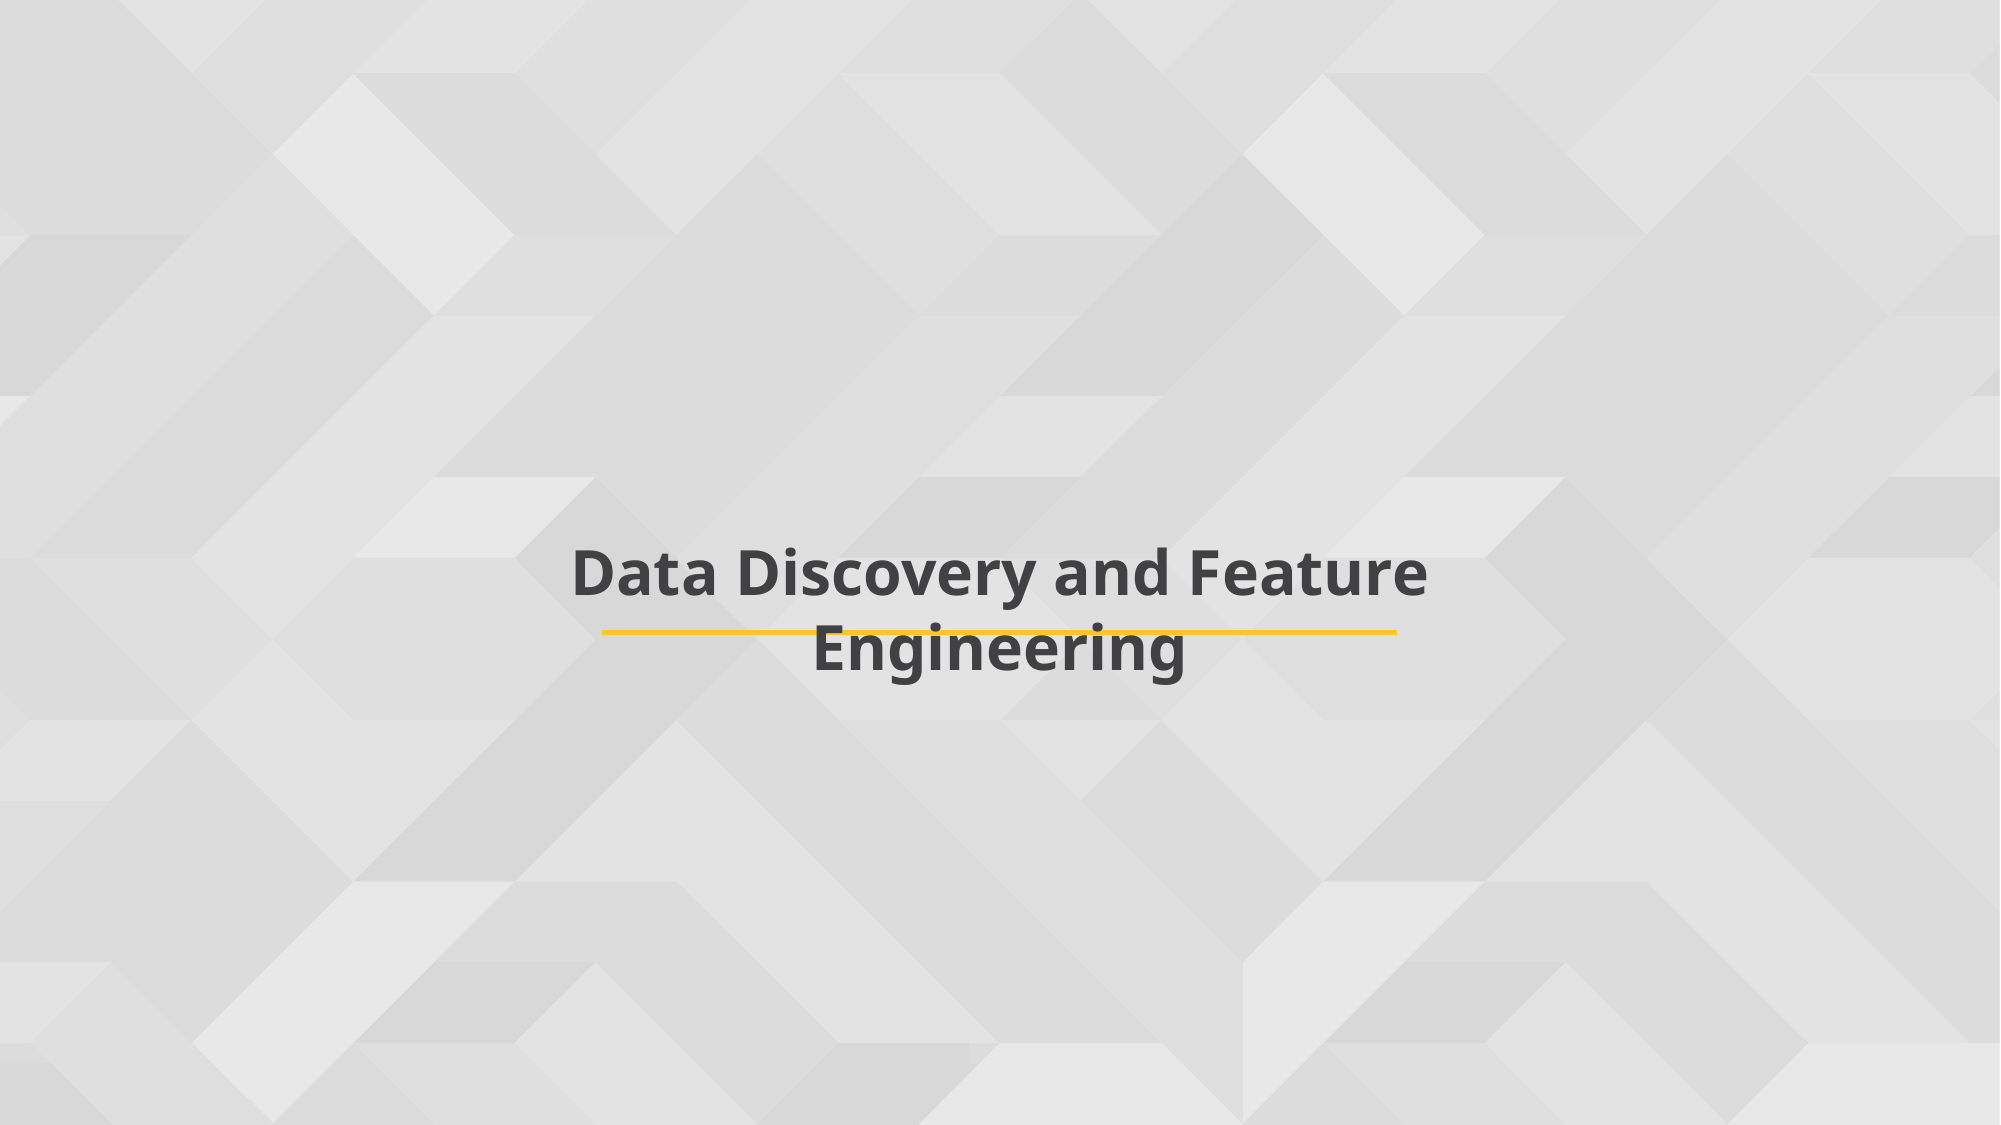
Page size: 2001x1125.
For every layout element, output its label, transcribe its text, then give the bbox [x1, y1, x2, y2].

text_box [817, 630, 842, 635]
list Data Discovery and Feature Engineering [460, 532, 1540, 624]
